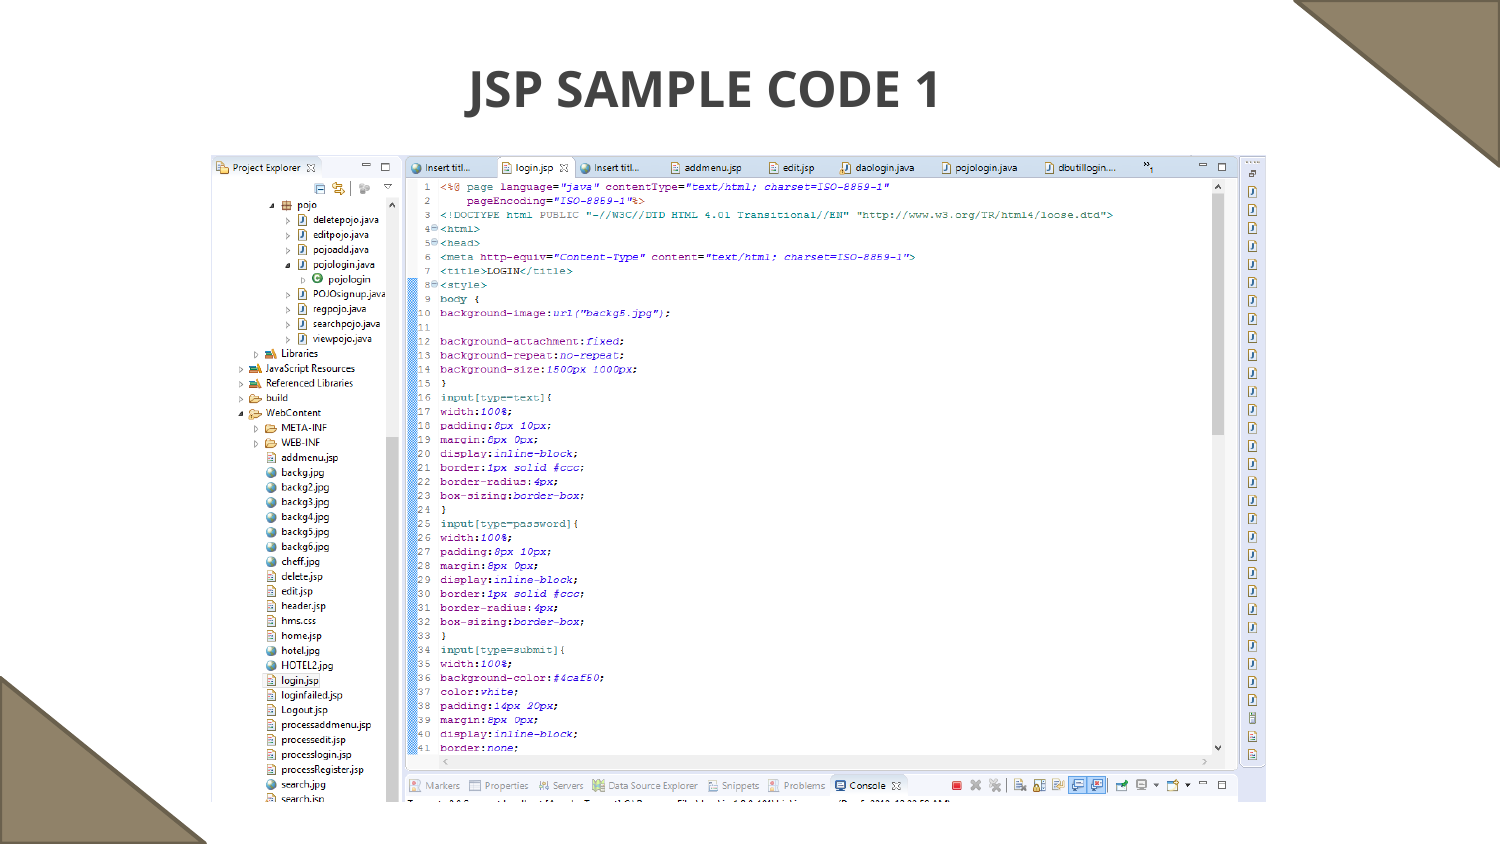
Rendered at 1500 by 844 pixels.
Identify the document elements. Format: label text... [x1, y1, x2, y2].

picture [210, 155, 1267, 802]
text_box [0, 676, 207, 844]
text_box [1293, 0, 1500, 168]
title JSP SAMPLE CODE 1 [453, 42, 1025, 123]
